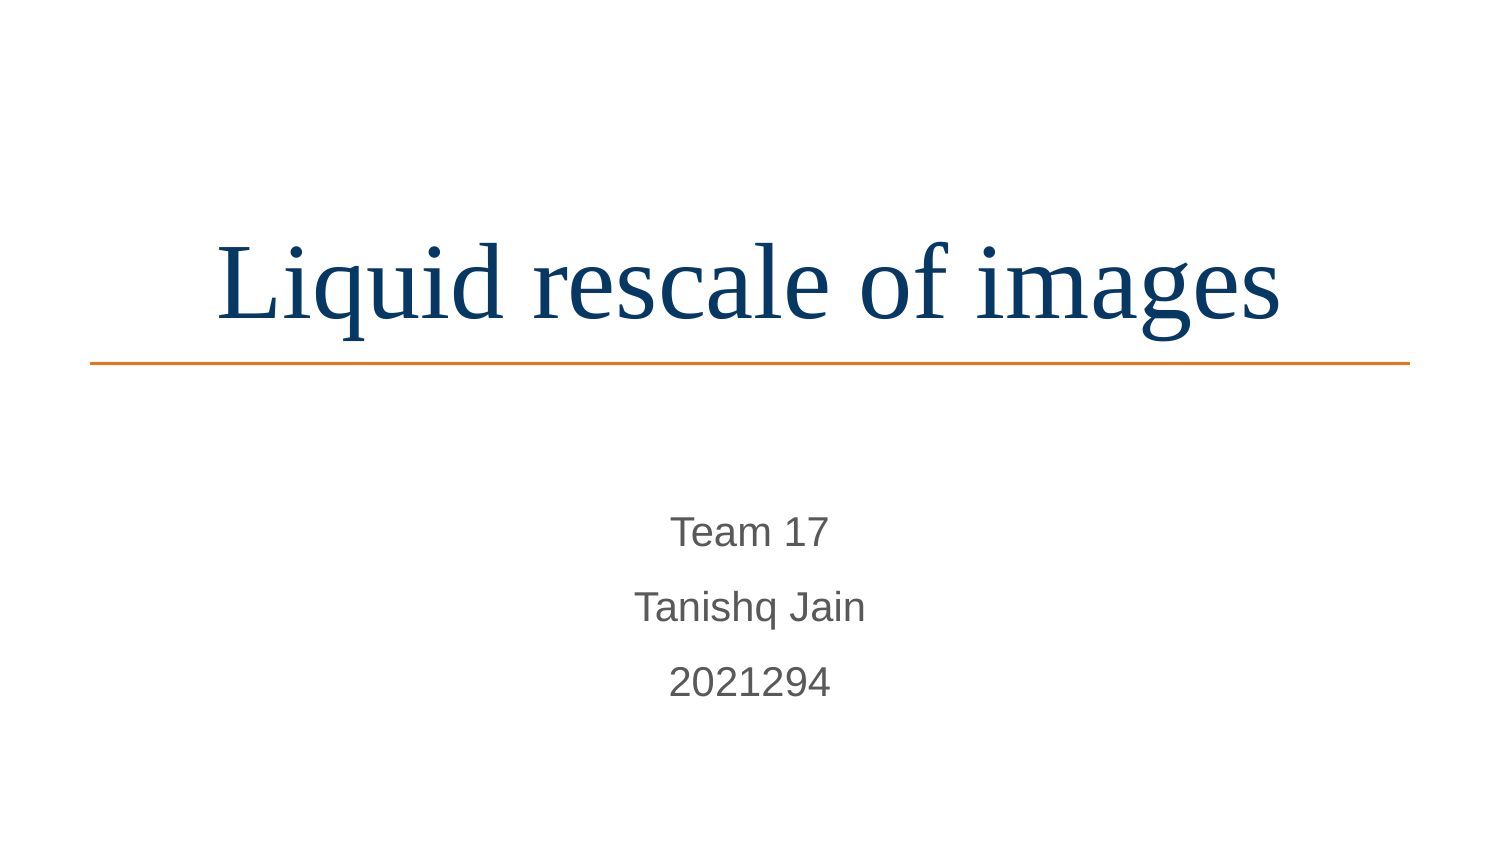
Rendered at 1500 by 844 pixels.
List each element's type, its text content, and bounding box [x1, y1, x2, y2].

title Liquid rescale of images [51, 187, 1449, 356]
subtitle Team 17 Tanishq Jain 2021294 [51, 464, 1449, 721]
